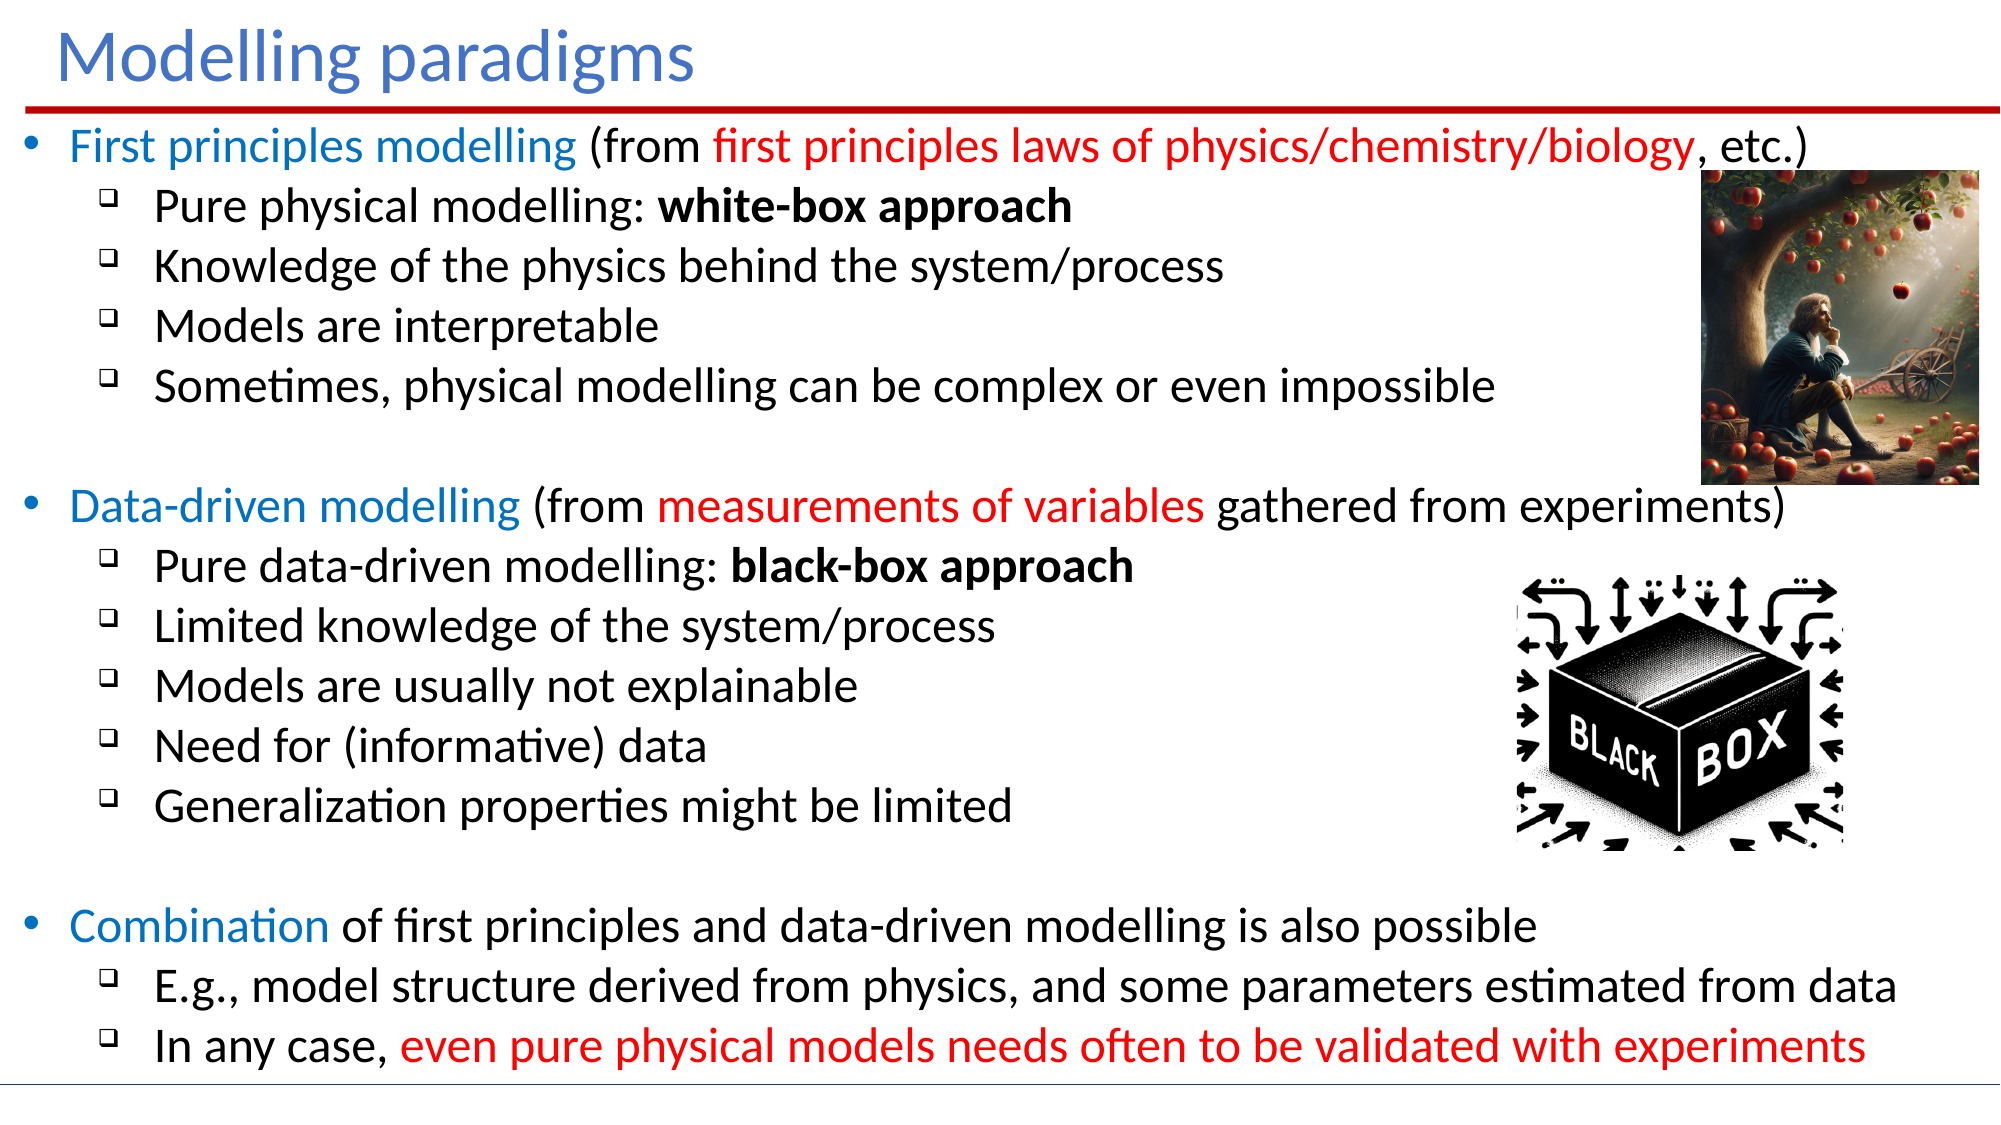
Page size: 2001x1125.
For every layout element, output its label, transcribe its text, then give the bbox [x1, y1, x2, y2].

picture [1701, 169, 1980, 485]
text_box First principles modelling (from first principles laws of physics/chemistry/biology, etc.) Pure physical modelling: white-box approach Knowledge of the physics behind the system/process Models are interpretable Sometimes, physical modelling can be complex or even impossible Data-driven modelling (from measurements of variables gathered from experiments) Pure data-driven modelling: black-box approach Limited knowledge of the system/process Models are usually not explainable Need for (informative) data Generalization properties might be limited Combination of first principles and data-driven modelling is also possible E.g., model structure derived from physics, and some parameters estimated from data In any case, even pure physical models needs often to be validated with experiments [7, 104, 2000, 1080]
text_box Modelling paradigms [40, 0, 1967, 104]
picture [1516, 575, 1844, 851]
